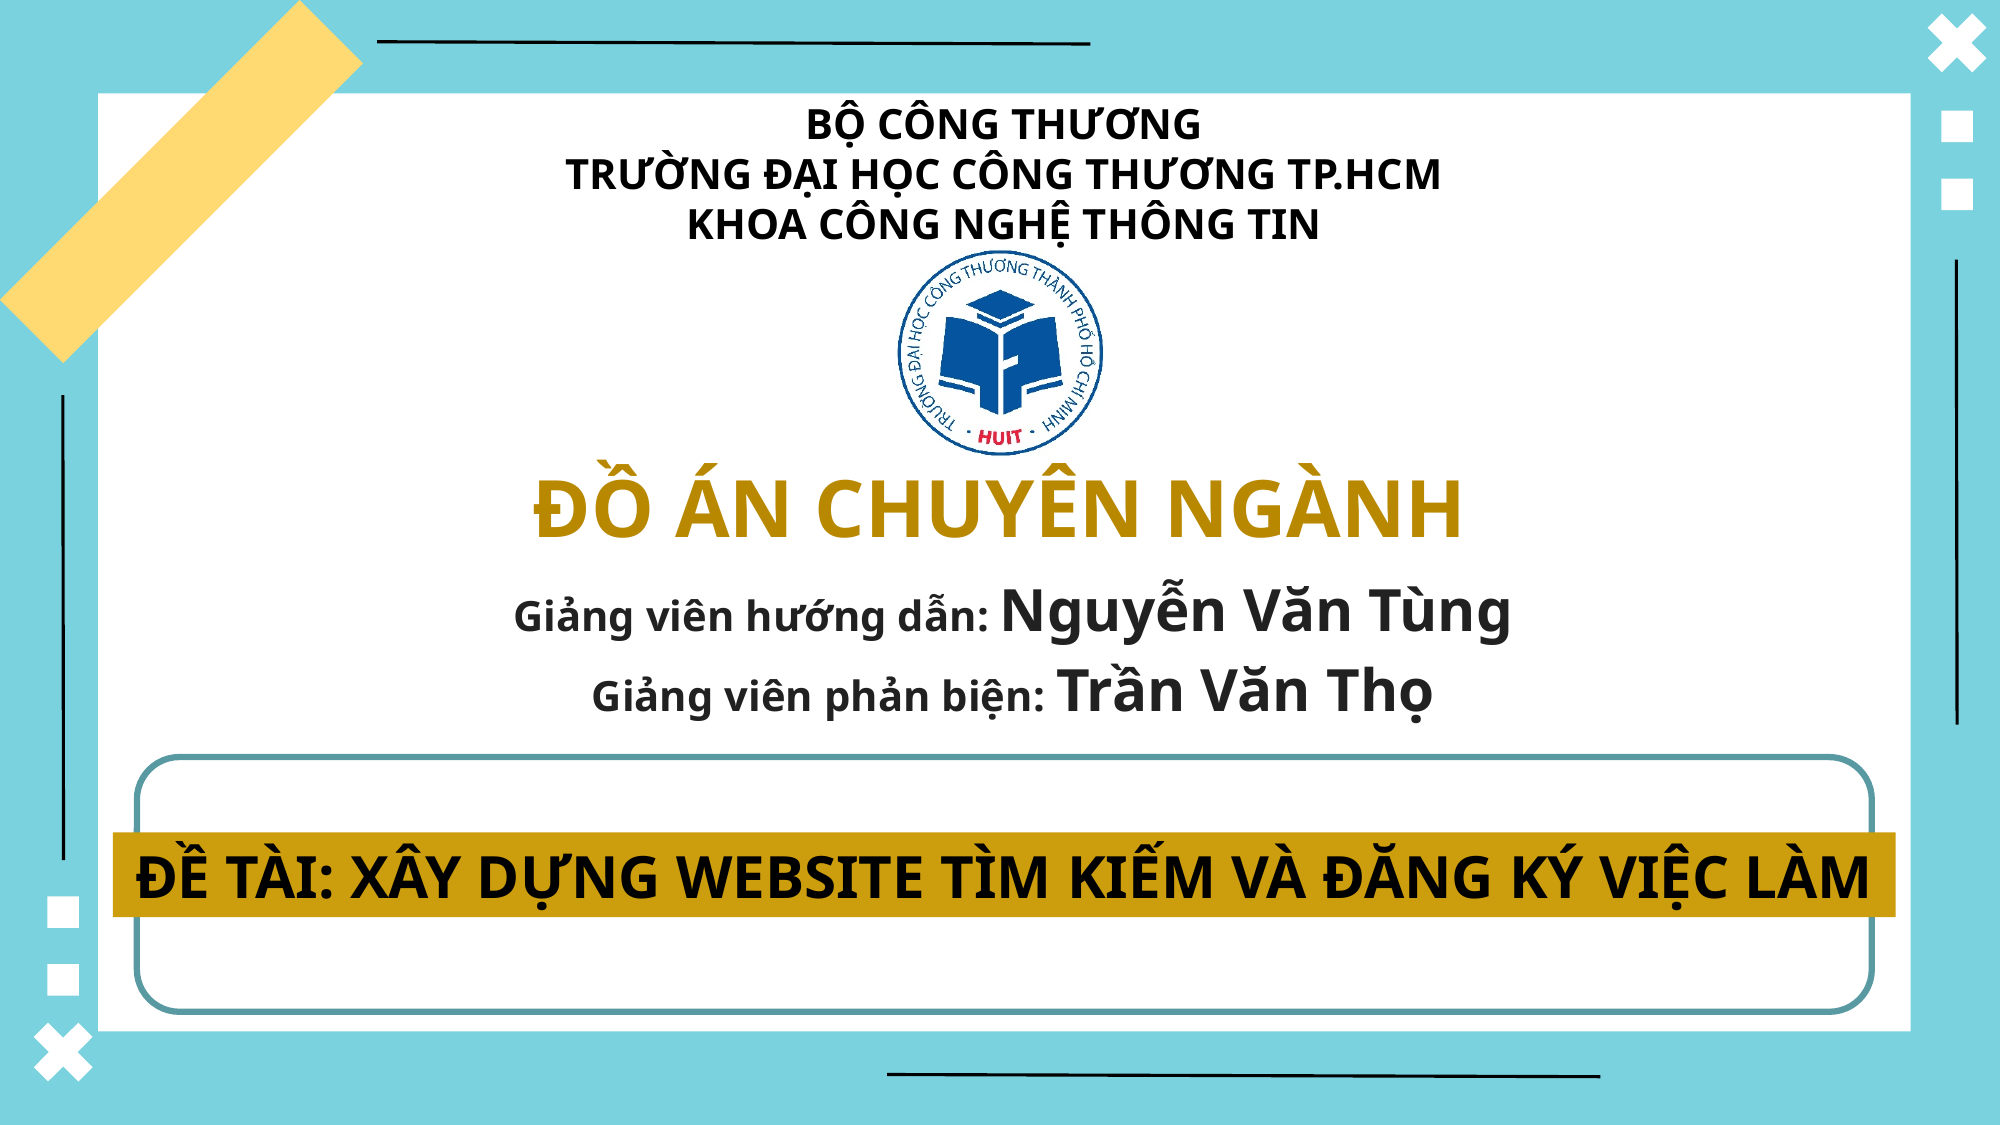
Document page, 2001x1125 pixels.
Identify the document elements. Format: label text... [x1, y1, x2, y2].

title BỘ CÔNG THƯƠNG TRƯỜNG ĐẠI HỌC CÔNG THƯƠNG TP.HCM KHOA CÔNG NGHỆ THÔNG TIN [255, 77, 1753, 254]
text_box [136, 918, 1872, 1012]
picture [895, 248, 1105, 459]
text_box [136, 757, 1872, 832]
subtitle Giảng viên hướng dẫn: Nguyễn Văn Tùng Giảng viên phản biện: Trần Văn Thọ [70, 542, 1938, 1048]
text_box ĐỒ ÁN CHUYÊN NGÀNH [120, 450, 1880, 561]
text_box ĐỀ TÀI: XÂY DỰNG WEBSITE TÌM KIẾM VÀ ĐĂNG KÝ VIỆC LÀM [112, 832, 1896, 918]
